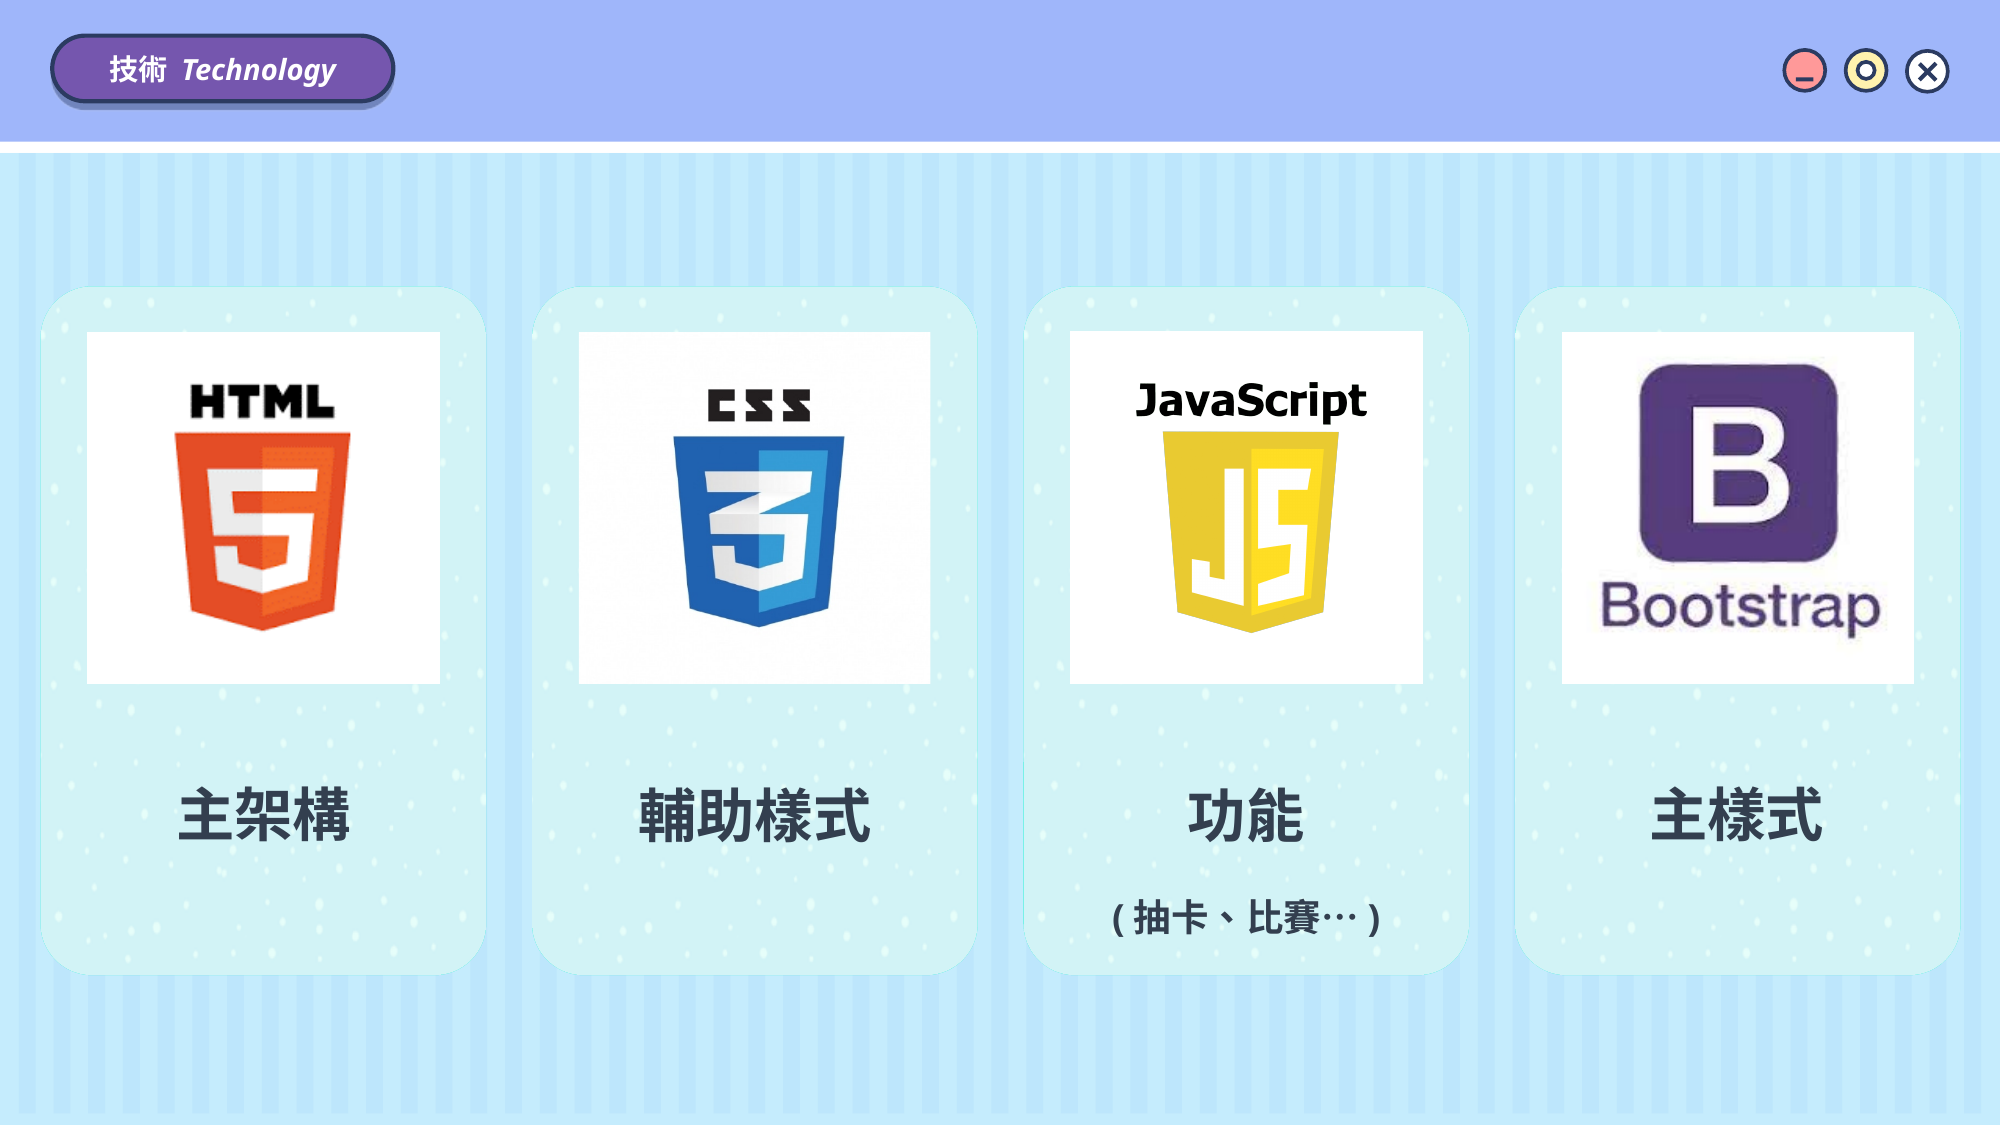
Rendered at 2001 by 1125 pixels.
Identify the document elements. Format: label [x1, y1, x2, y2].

picture [578, 331, 931, 684]
picture [1561, 332, 1914, 684]
text_box [1070, 331, 1422, 684]
picture [87, 332, 440, 684]
text_box [0, 0, 2000, 1114]
